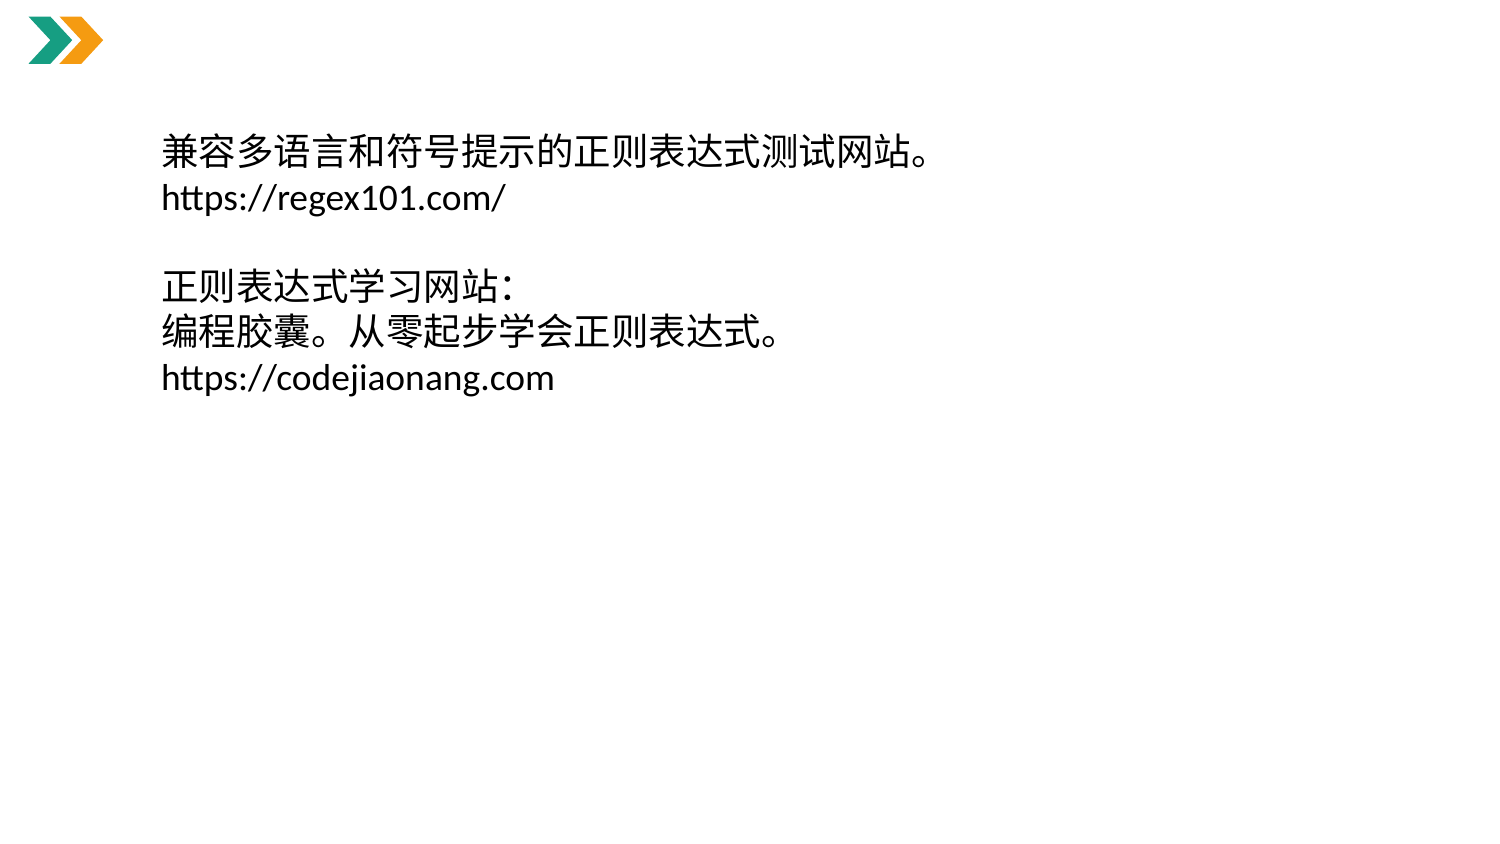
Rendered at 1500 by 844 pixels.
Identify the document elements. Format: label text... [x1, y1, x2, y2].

text_box 兼容多语言和符号提示的正则表达式测试网站。 https://regex101.com/ 正则表达式学习网站： 编程胶囊。从零起步学会正则表达式。 https://codejiaonang.com [146, 121, 1202, 406]
